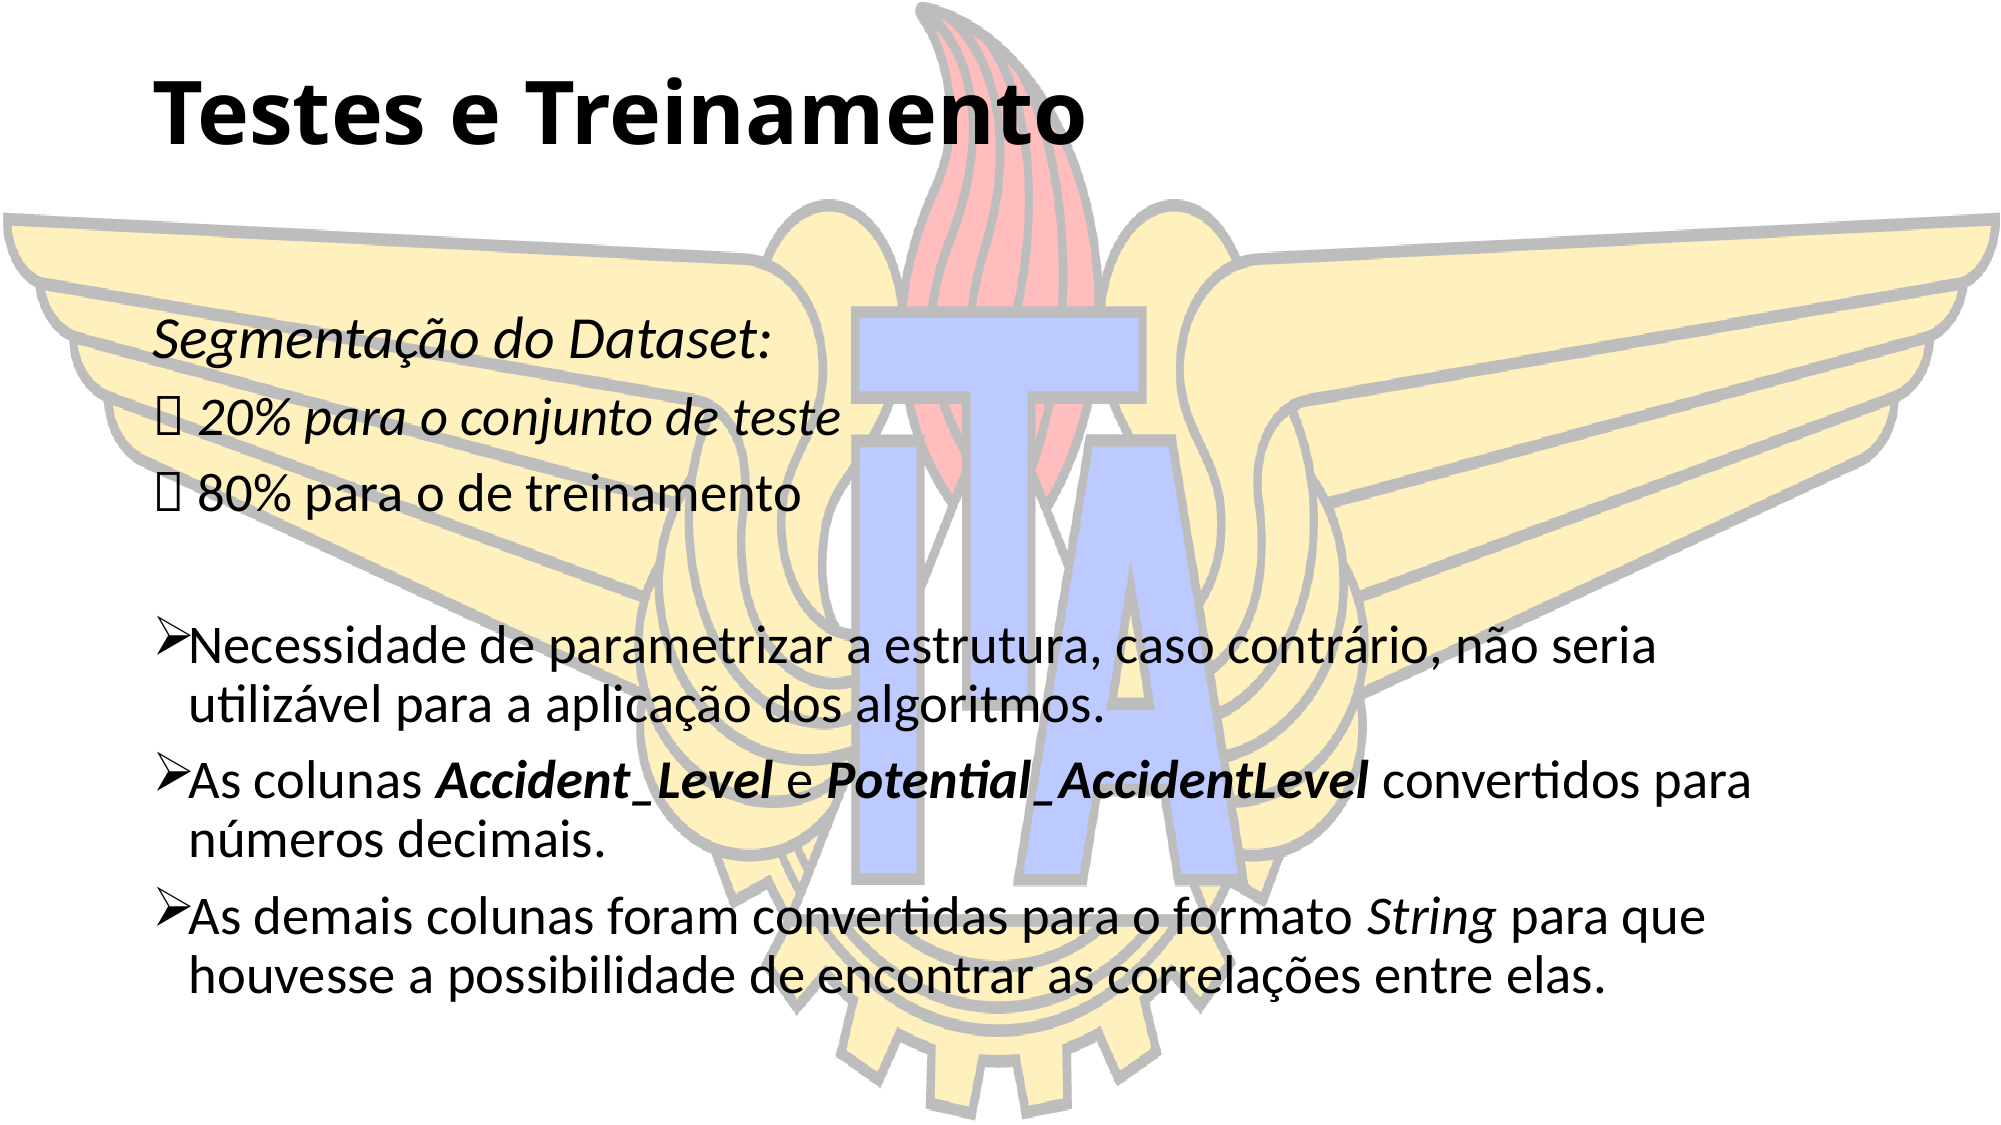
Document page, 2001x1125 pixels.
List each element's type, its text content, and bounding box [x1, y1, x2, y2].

title Testes e Treinamento [137, 59, 1863, 278]
list Segmentação do Dataset:  20% para o conjunto de teste  80% para o de treinamento Necessidade de parametrizar a estrutura, caso contrário, não seria utilizável para a aplicação dos algoritmos. As colunas Accident_Level e Potential_AccidentLevel convertidos para números decimais. As demais colunas foram convertidas para o formato String para que houvesse a possibilidade de encontrar as correlações entre elas. [137, 299, 1863, 1014]
